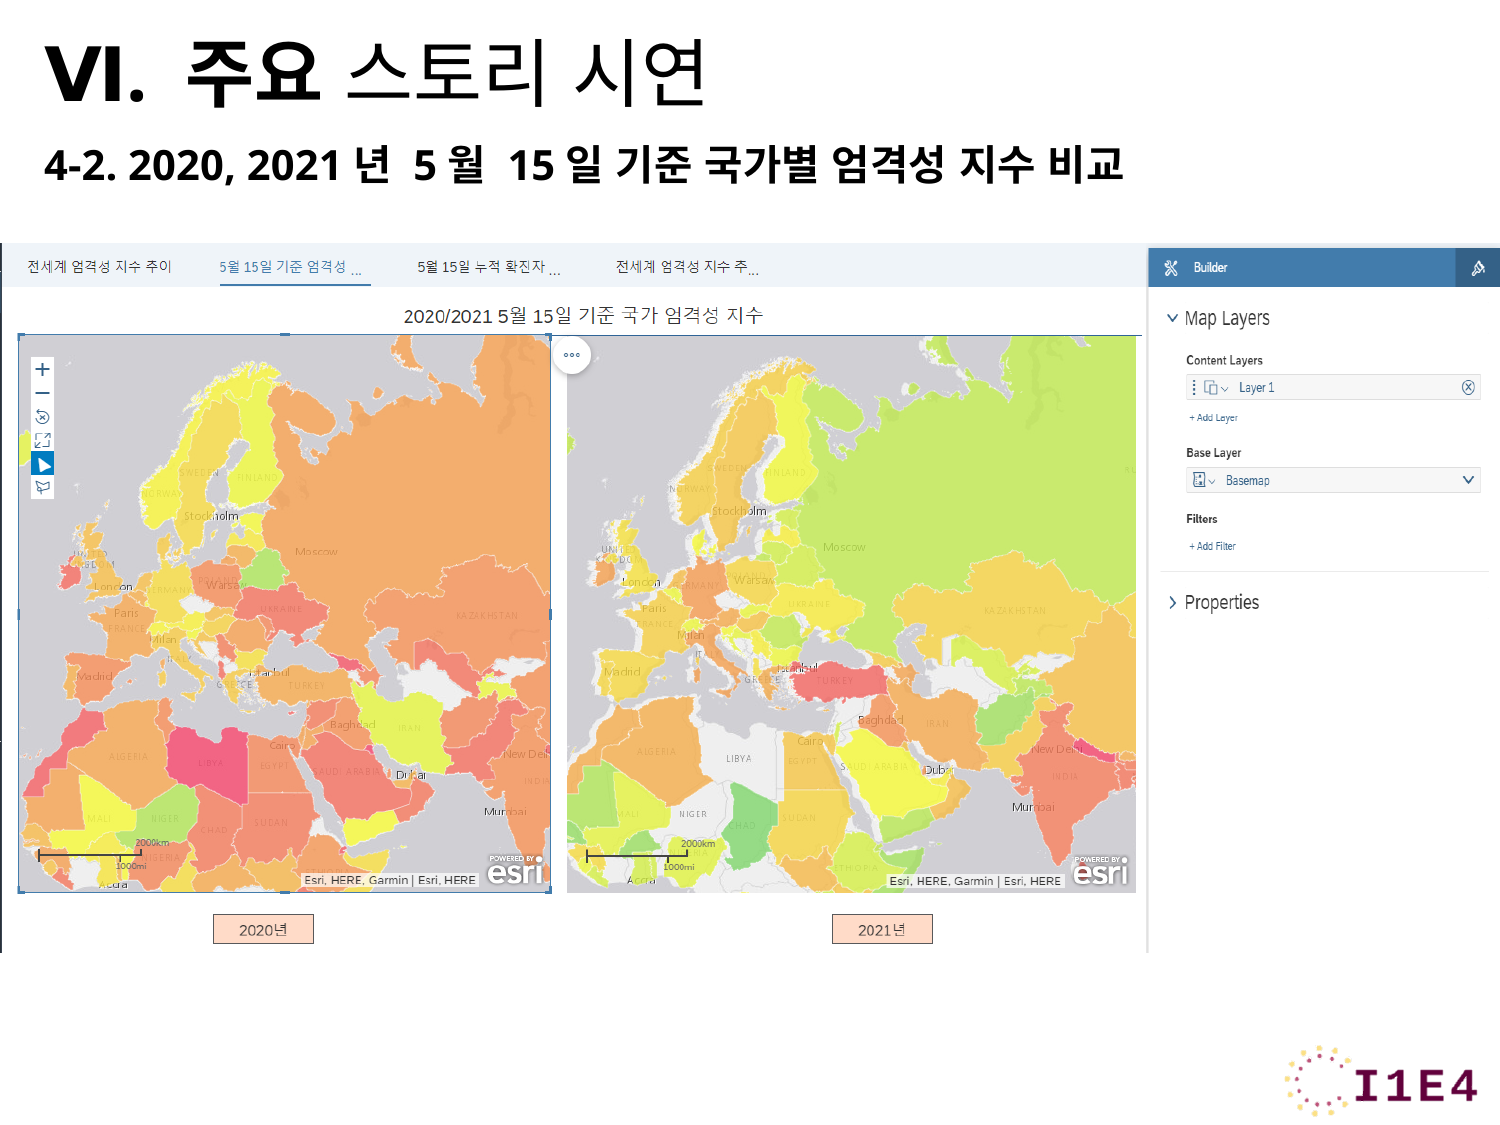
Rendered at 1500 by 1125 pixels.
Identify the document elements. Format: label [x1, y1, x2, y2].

text_box [29, 131, 1176, 197]
picture [0, 243, 1500, 954]
picture [1257, 1036, 1500, 1125]
text_box [29, 18, 1341, 124]
